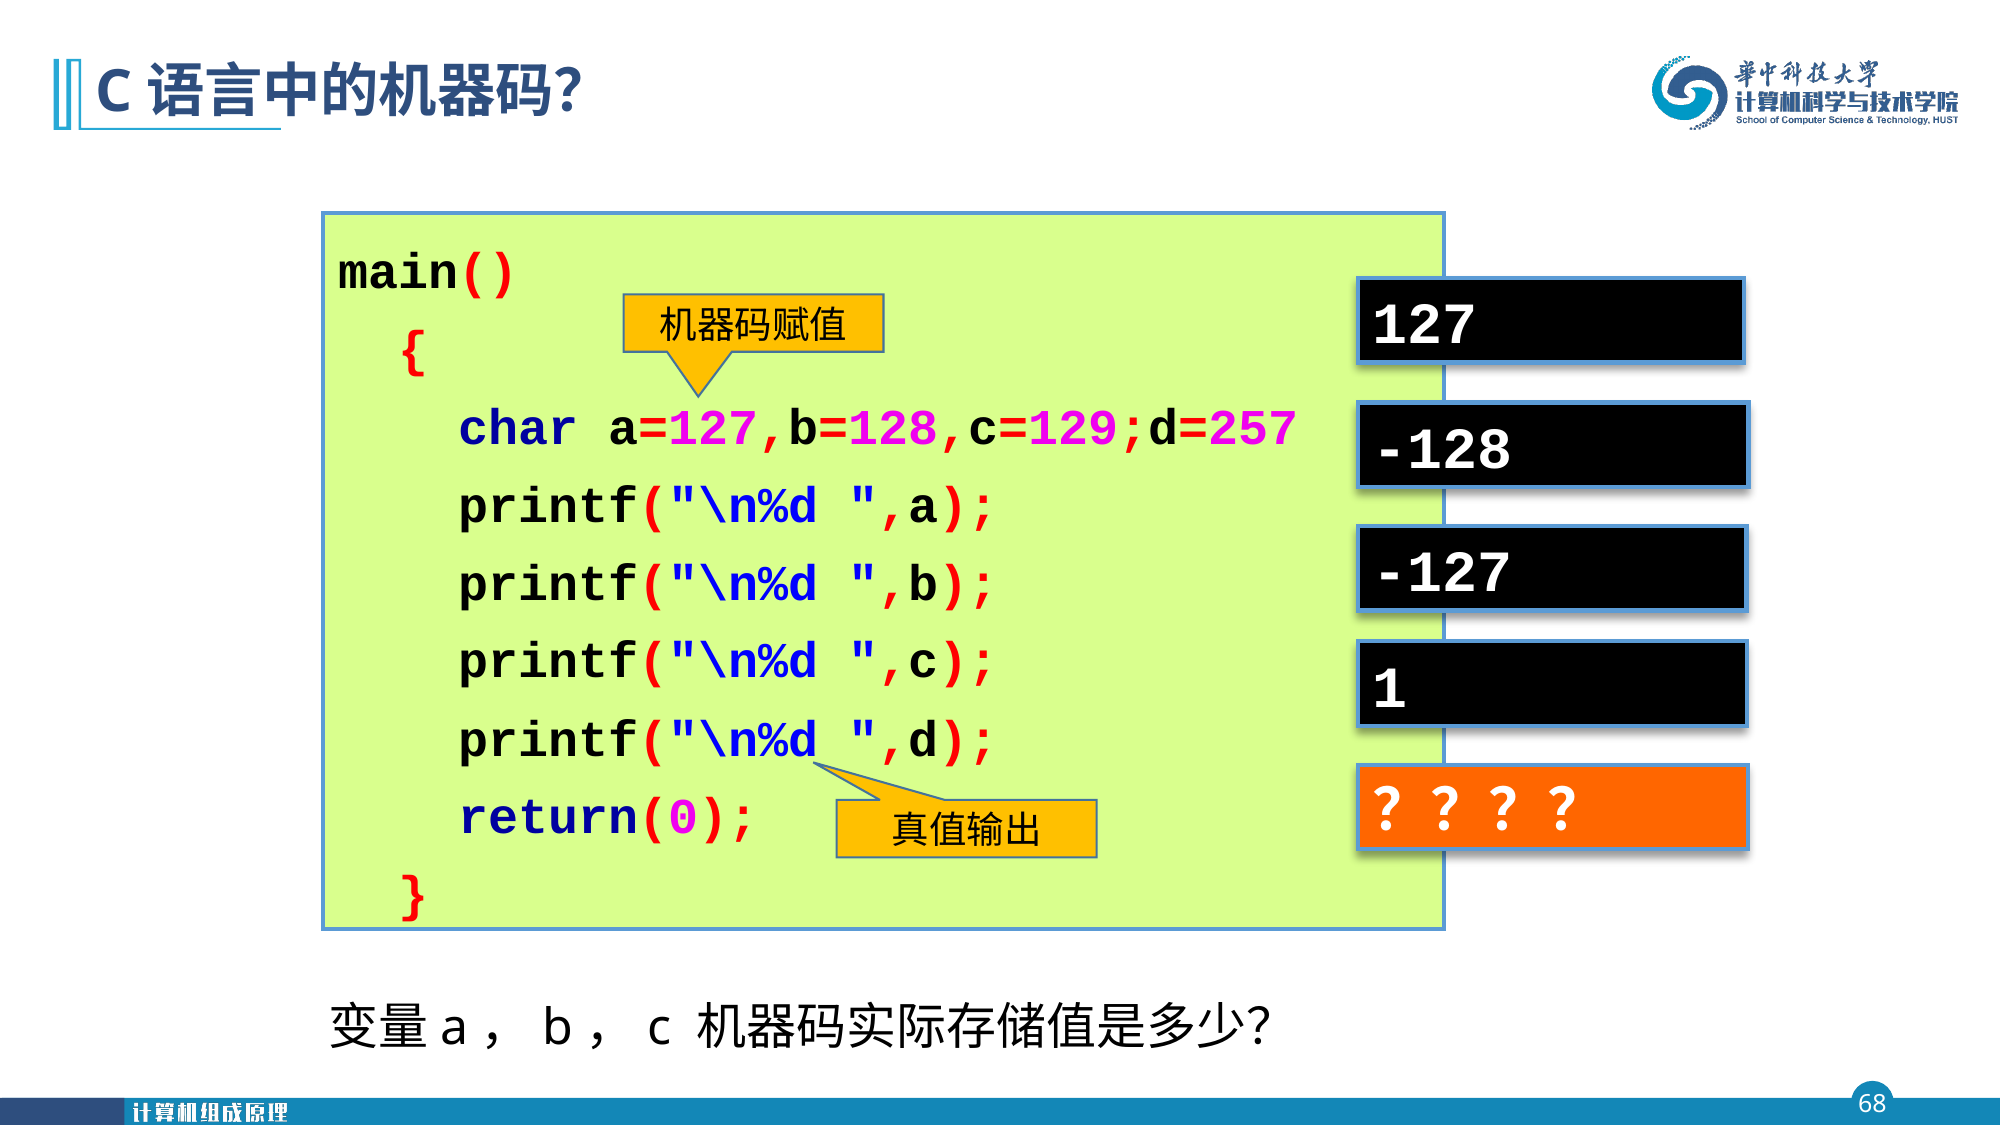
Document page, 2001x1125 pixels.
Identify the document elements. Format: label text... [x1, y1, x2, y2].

text_box main() { char a=127,b=128,c=129;d=257 printf("\n%d ",a); printf("\n%d ",b); printf("\n%d ",c); printf("\n%d ",d); return(0); } [323, 213, 1444, 930]
text_box -127 [1357, 526, 1747, 611]
text_box 127 [1357, 278, 1745, 363]
text_box 机器码赋值 [622, 293, 885, 399]
text_box ？？？？ [1357, 764, 1749, 850]
picture [1805, 56, 1958, 130]
text_box -128 [1357, 402, 1749, 488]
text_box 变量a，b，c 机器码实际存储值是多少？ [313, 987, 1389, 1063]
text_box 真值输出 [812, 761, 1098, 859]
title C语言中的机器码？ [80, 42, 1805, 144]
text_box 1 [1357, 641, 1747, 726]
